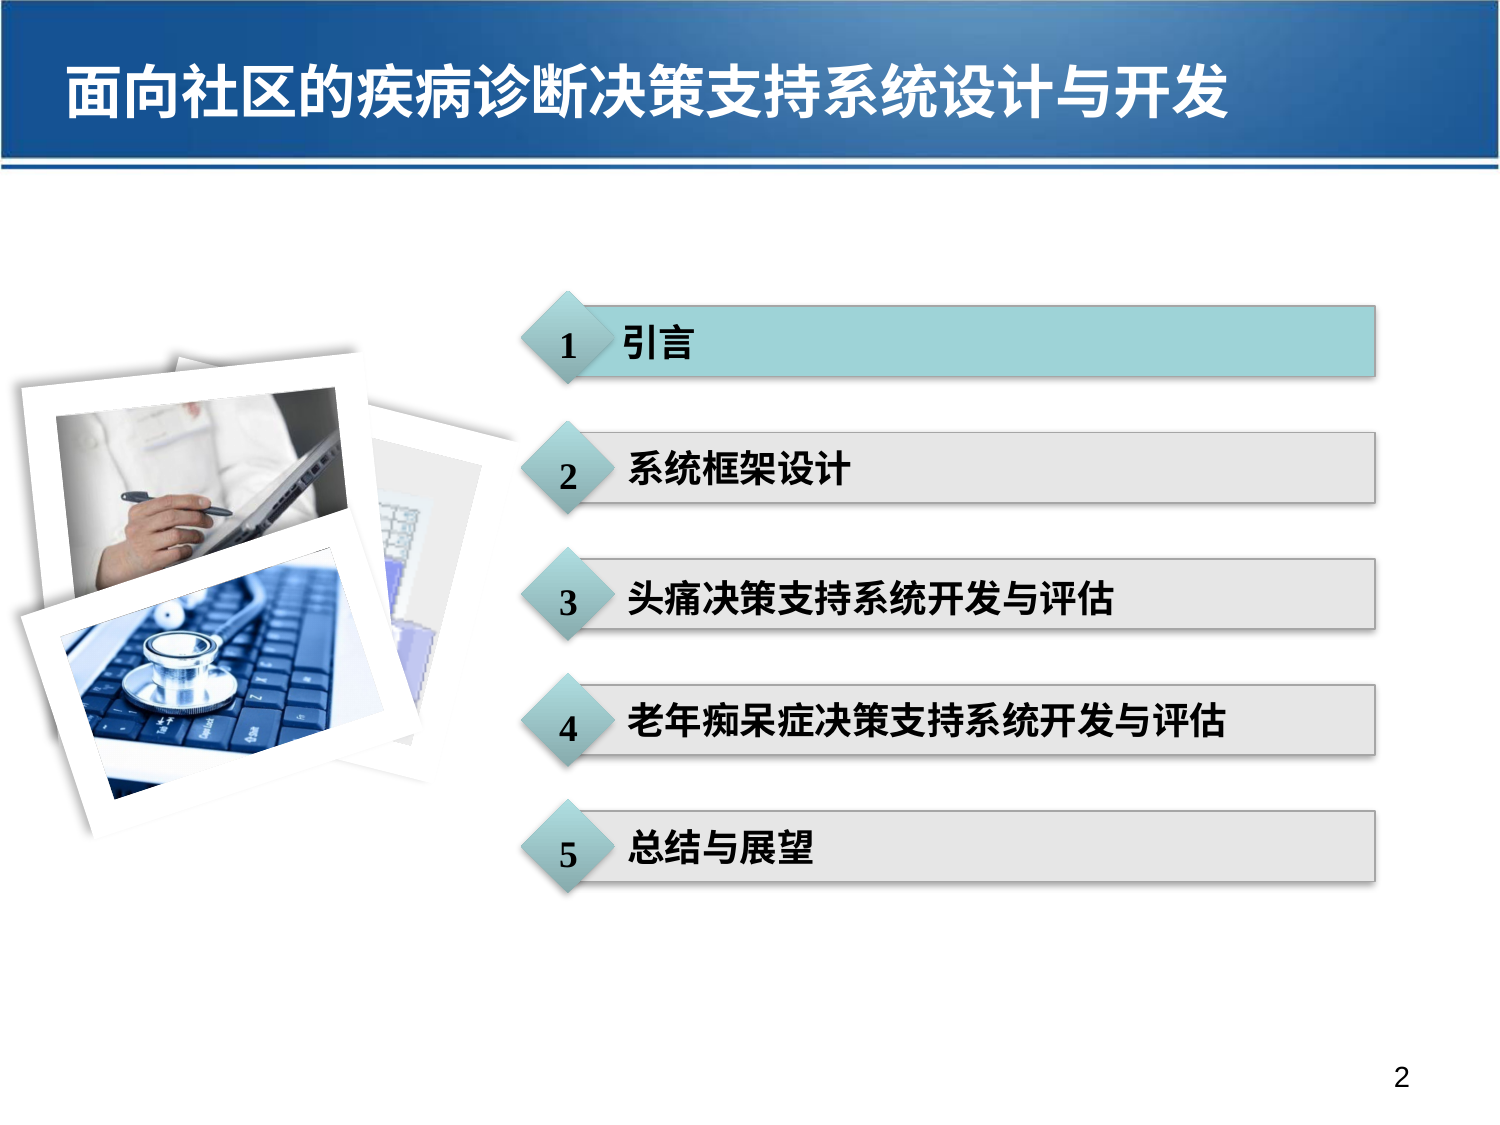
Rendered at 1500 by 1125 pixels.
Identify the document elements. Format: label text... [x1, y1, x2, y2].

text_box [585, 305, 1376, 377]
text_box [520, 420, 1376, 515]
text_box 1 [521, 290, 615, 385]
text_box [520, 672, 1376, 768]
text_box 引言 [606, 311, 712, 371]
picture [0, 0, 1500, 1125]
text_box 面向社区的疾病诊断决策支持系统设计与开发 [49, 47, 1329, 133]
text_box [520, 546, 1388, 642]
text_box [520, 799, 1376, 894]
slide_number 2 [1074, 1051, 1426, 1125]
